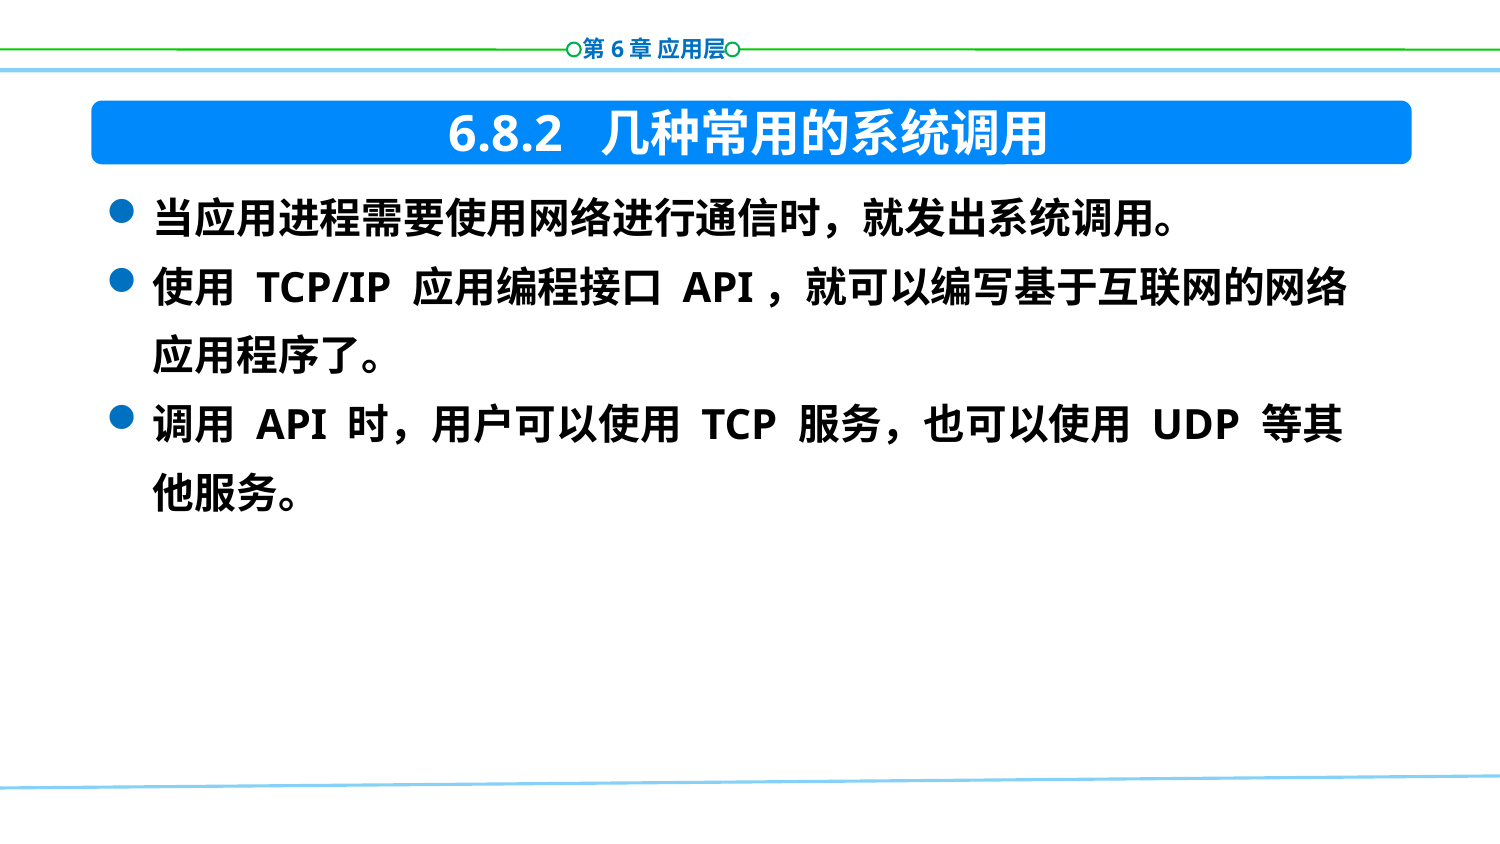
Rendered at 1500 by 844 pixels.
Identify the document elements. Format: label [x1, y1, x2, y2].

text_box [91, 93, 1412, 524]
